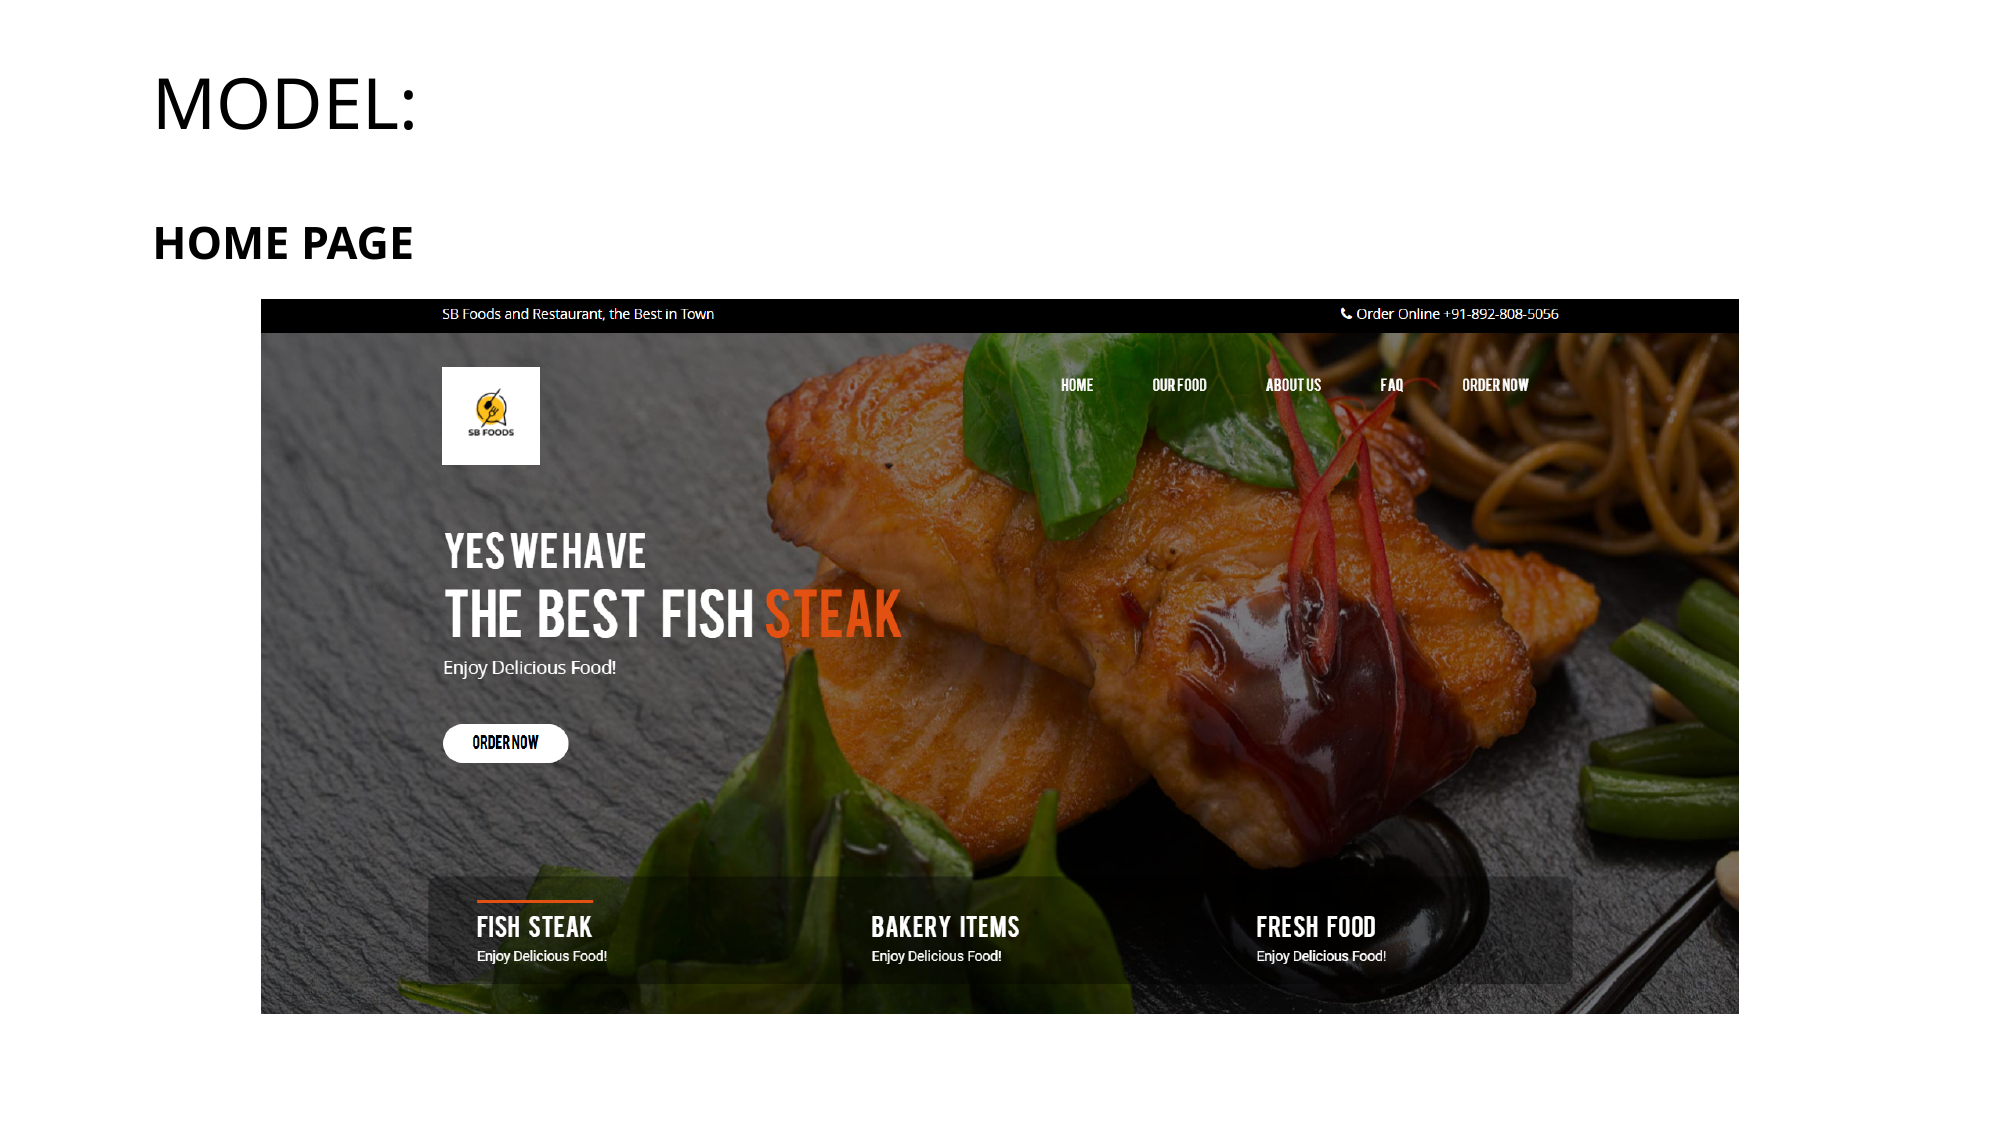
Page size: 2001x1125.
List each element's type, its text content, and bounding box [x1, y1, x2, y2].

title MODEL: HOME PAGE [137, 59, 1863, 278]
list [261, 299, 1739, 1014]
